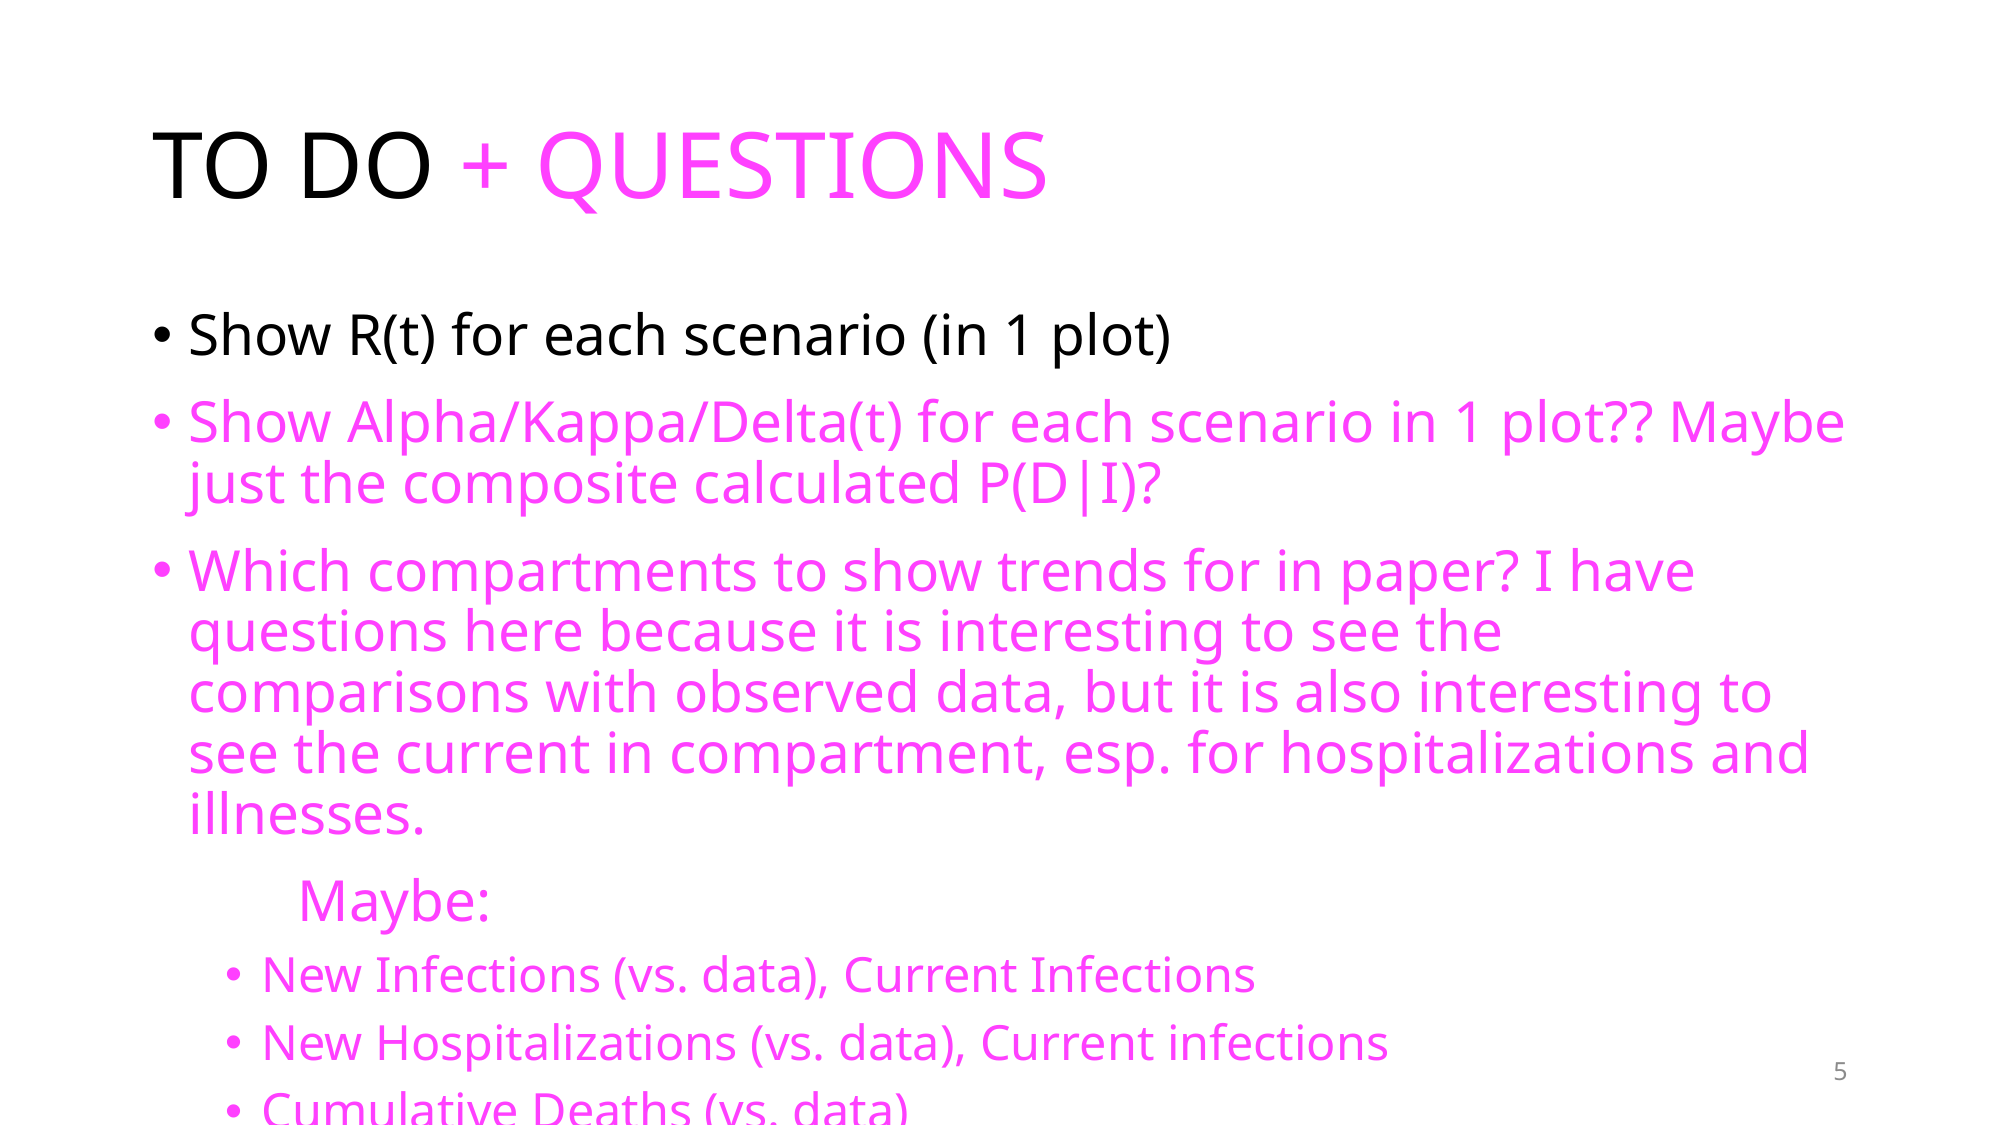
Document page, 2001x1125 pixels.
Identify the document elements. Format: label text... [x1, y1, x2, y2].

title TO DO + QUESTIONS [137, 59, 1863, 278]
list Show R(t) for each scenario (in 1 plot) Show Alpha/Kappa/Delta(t) for each scenario in 1 plot?? Maybe just the composite calculated P(D|I)? Which compartments to show trends for in paper? I have questions here because it is interesting to see the comparisons with observed data, but it is also interesting to see the current in compartment, esp. for hospitalizations and illnesses. Maybe: New Infections (vs. data), Current Infections New Hospitalizations (vs. data), Current infections Cumulative Deaths (vs. data) [137, 299, 1863, 1125]
slide_number 5 [1412, 1042, 1863, 1103]
